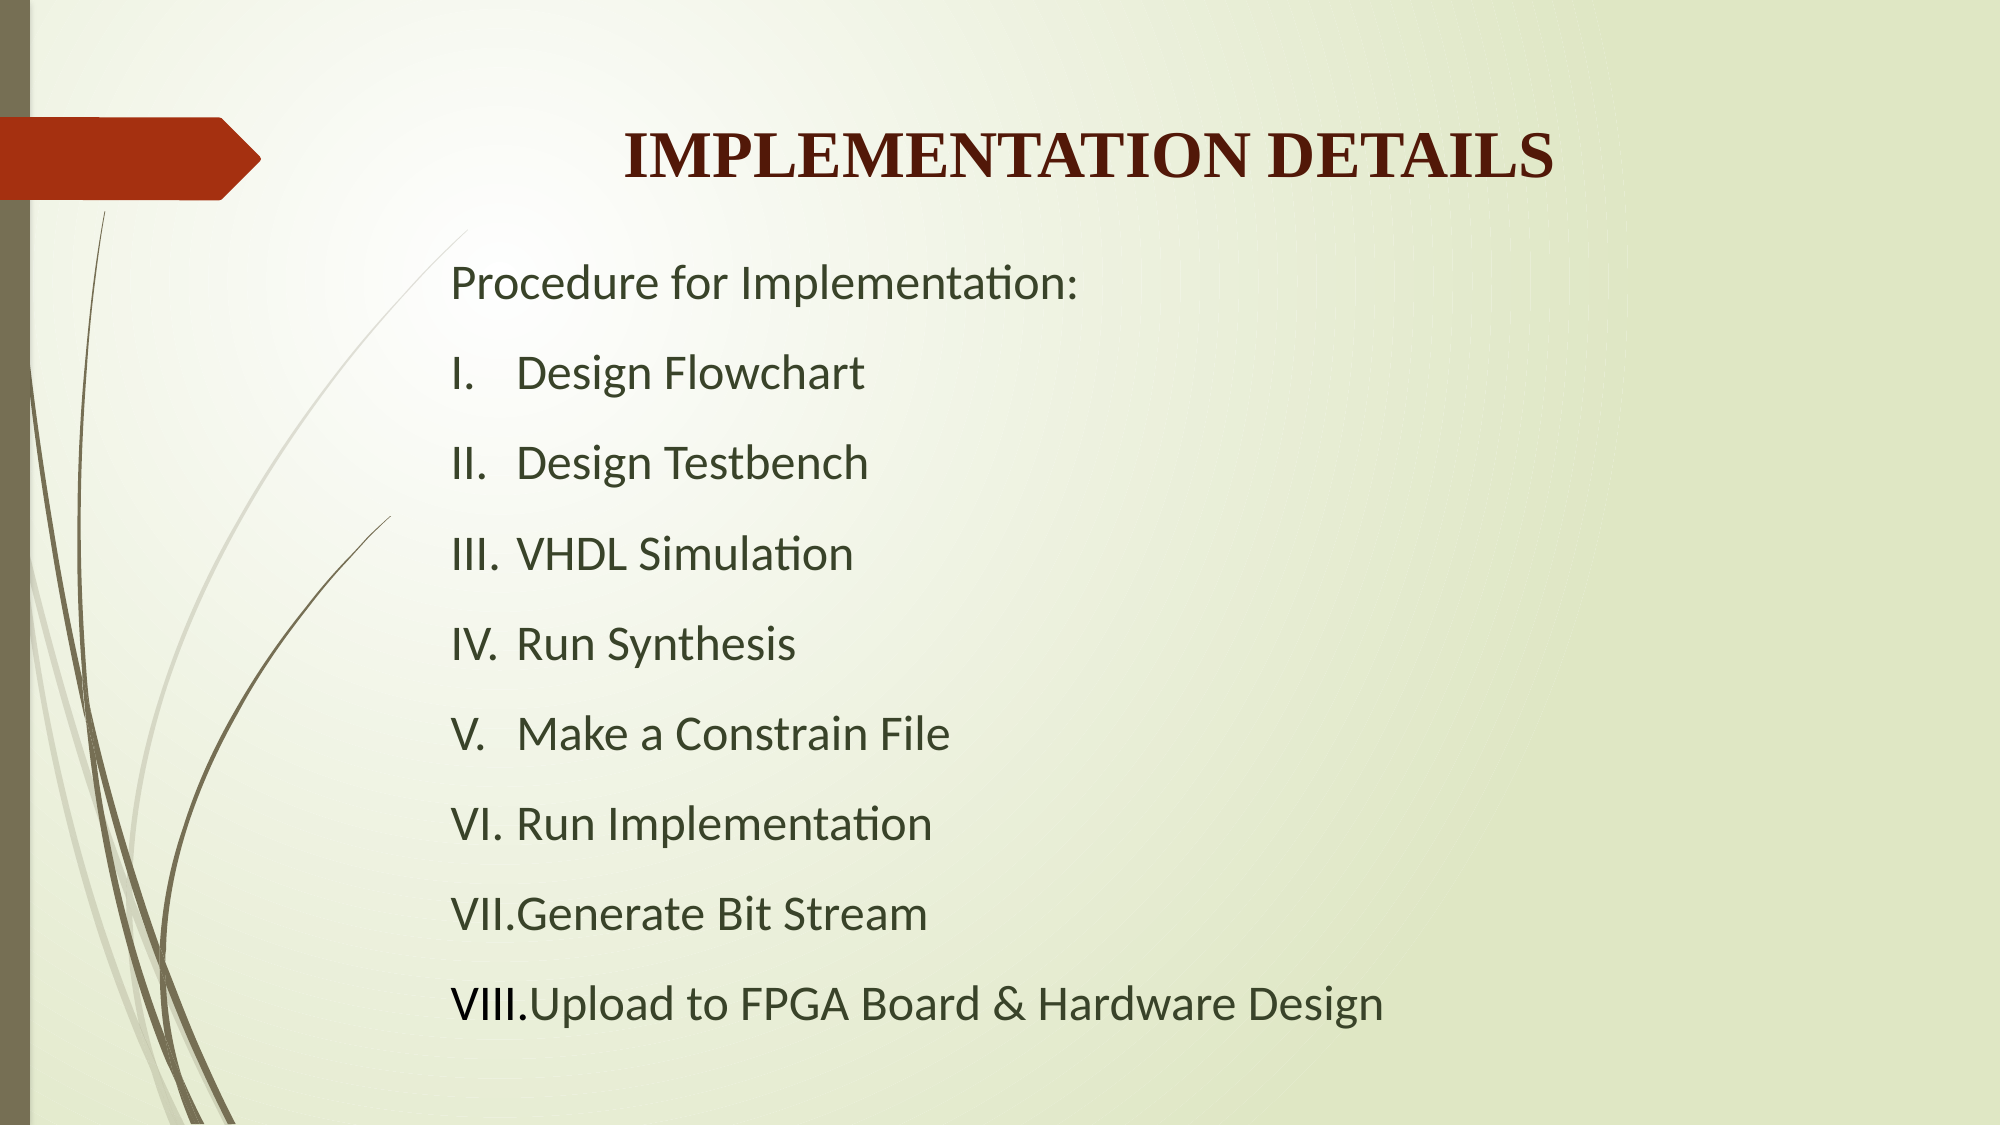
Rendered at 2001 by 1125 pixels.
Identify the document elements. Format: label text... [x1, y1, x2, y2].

text_box Procedure for Implementation: Design Flowchart Design Testbench VHDL Simulation Run Synthesis Make a Constrain File Run Implementation Generate Bit Stream Upload to FPGA Board & Hardware Design [435, 212, 1592, 1083]
text_box IMPLEMENTATION DETAILS [456, 103, 1571, 199]
